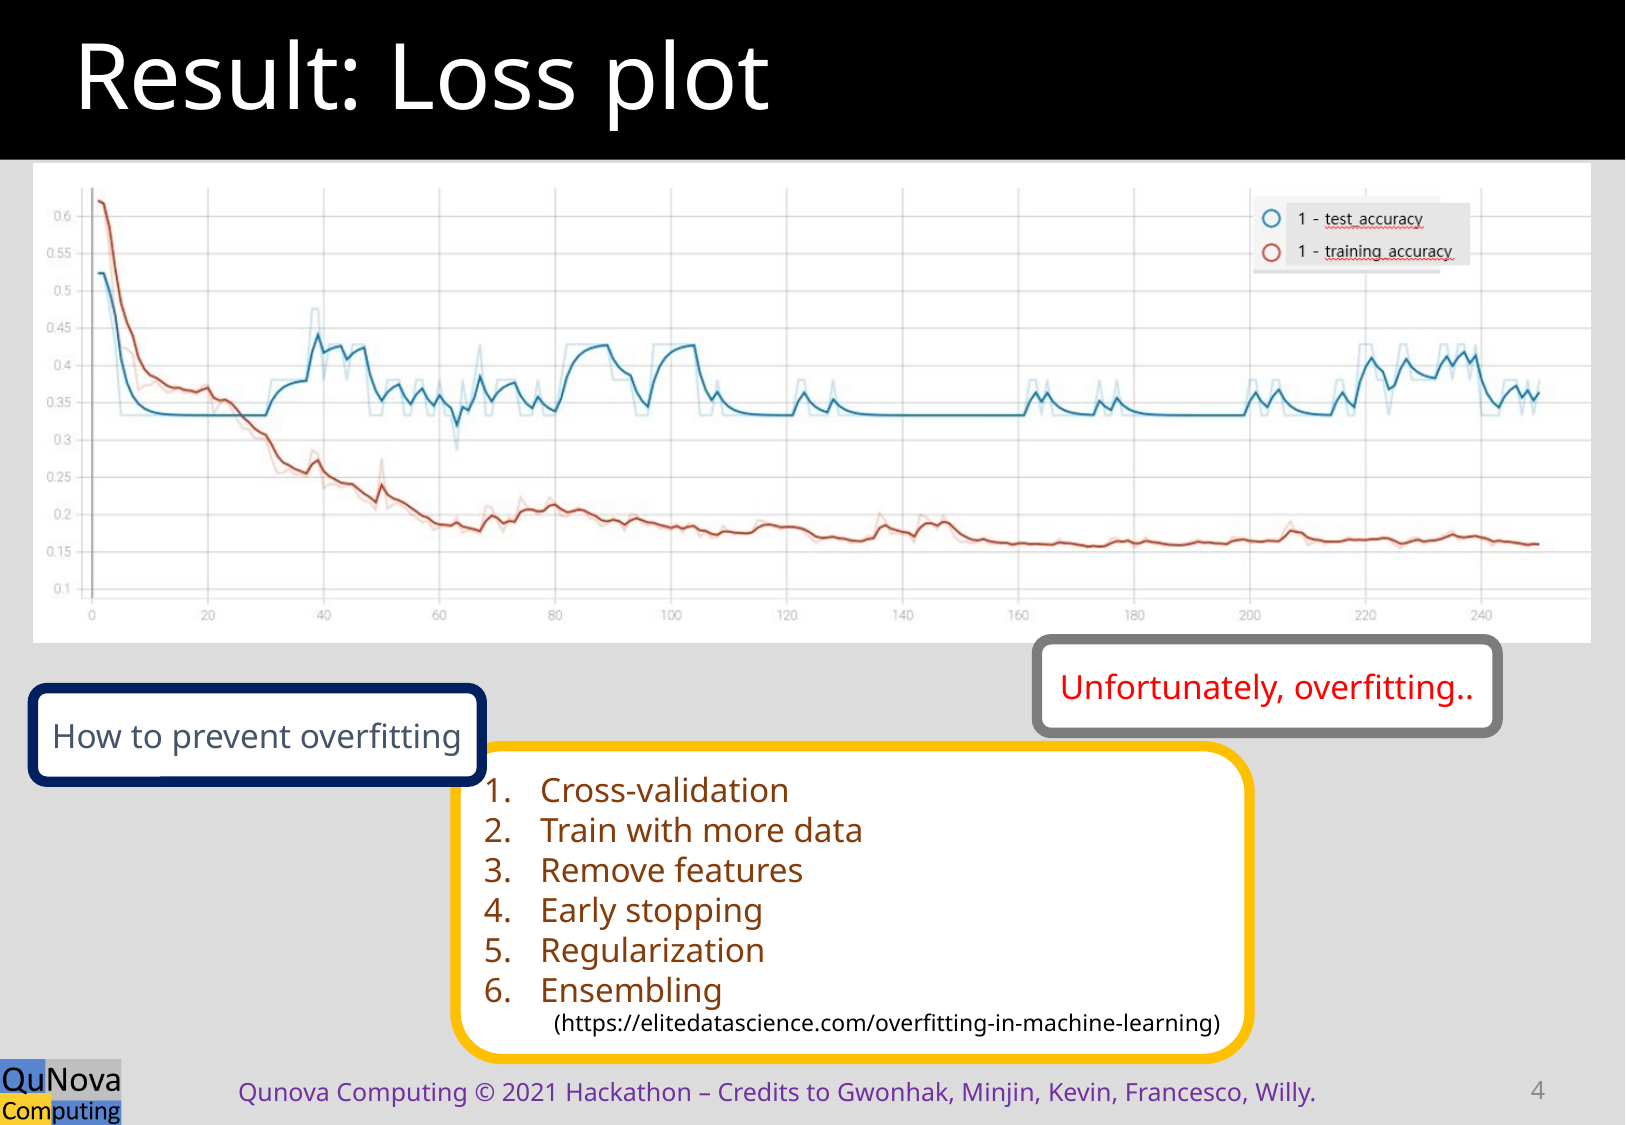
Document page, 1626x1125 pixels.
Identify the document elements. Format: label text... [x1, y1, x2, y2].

text_box How to prevent overfitting [31, 687, 483, 783]
text_box Cross-validation Train with more data Remove features Early stopping Regularization Ensembling (https://elitedatascience.com/overfitting-in-machine-learning) [454, 745, 1251, 1061]
picture [33, 163, 1591, 643]
slide_number 4 [1406, 1072, 1560, 1111]
title Result: Loss plot [0, 0, 1625, 160]
footer Qunova Computing © 2021 Hackathon – Credits to Gwonhak, Minjin, Kevin, Francesco, Willy. [174, 1072, 1382, 1111]
text_box Unfortunately, overfitting.. [1035, 643, 1499, 734]
